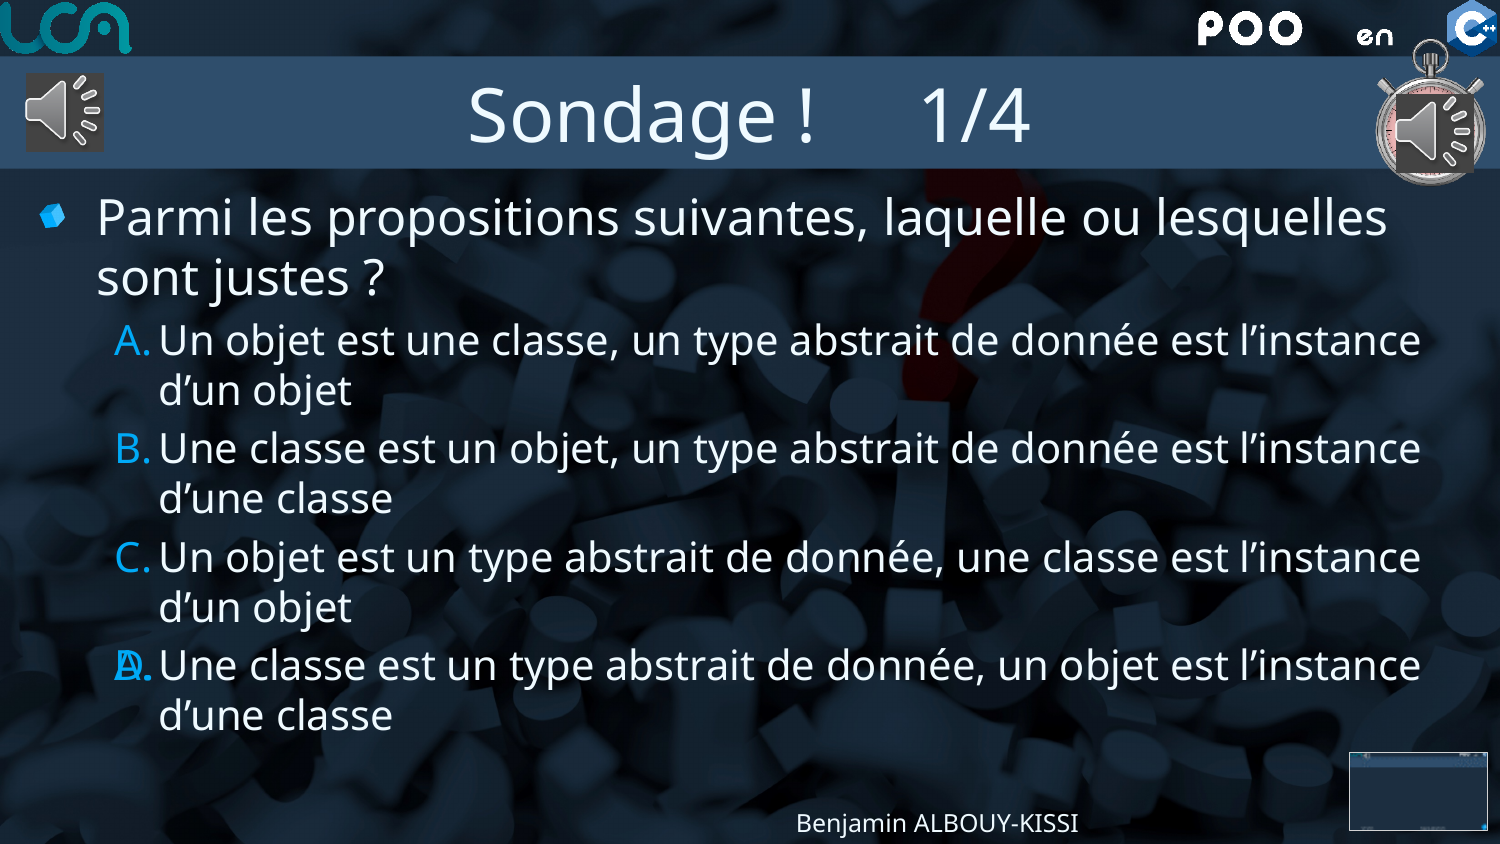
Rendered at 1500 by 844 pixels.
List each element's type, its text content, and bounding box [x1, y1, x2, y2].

title Sondage ! 1/4 [24, 56, 1363, 169]
picture [0, 0, 1500, 844]
footer Benjamin ALBOUY-KISSI [387, 807, 1488, 844]
picture [39, 217, 44, 228]
picture [24, 72, 106, 153]
picture [1350, 753, 1487, 830]
picture [39, 203, 50, 212]
list Parmi les propositions suivantes, laquelle ou lesquelles sont justes ? Un objet est une classe, un type abstrait de donnée est l’instance d’un objet Une classe est un objet, un type abstrait de donnée est l’instance d’une classe Un objet est un type abstrait de donnée, une classe est l’instance d’un objet Une classe est un type abstrait de donnée, un objet est l’instance d’une classe [24, 178, 1475, 807]
picture [53, 203, 65, 228]
